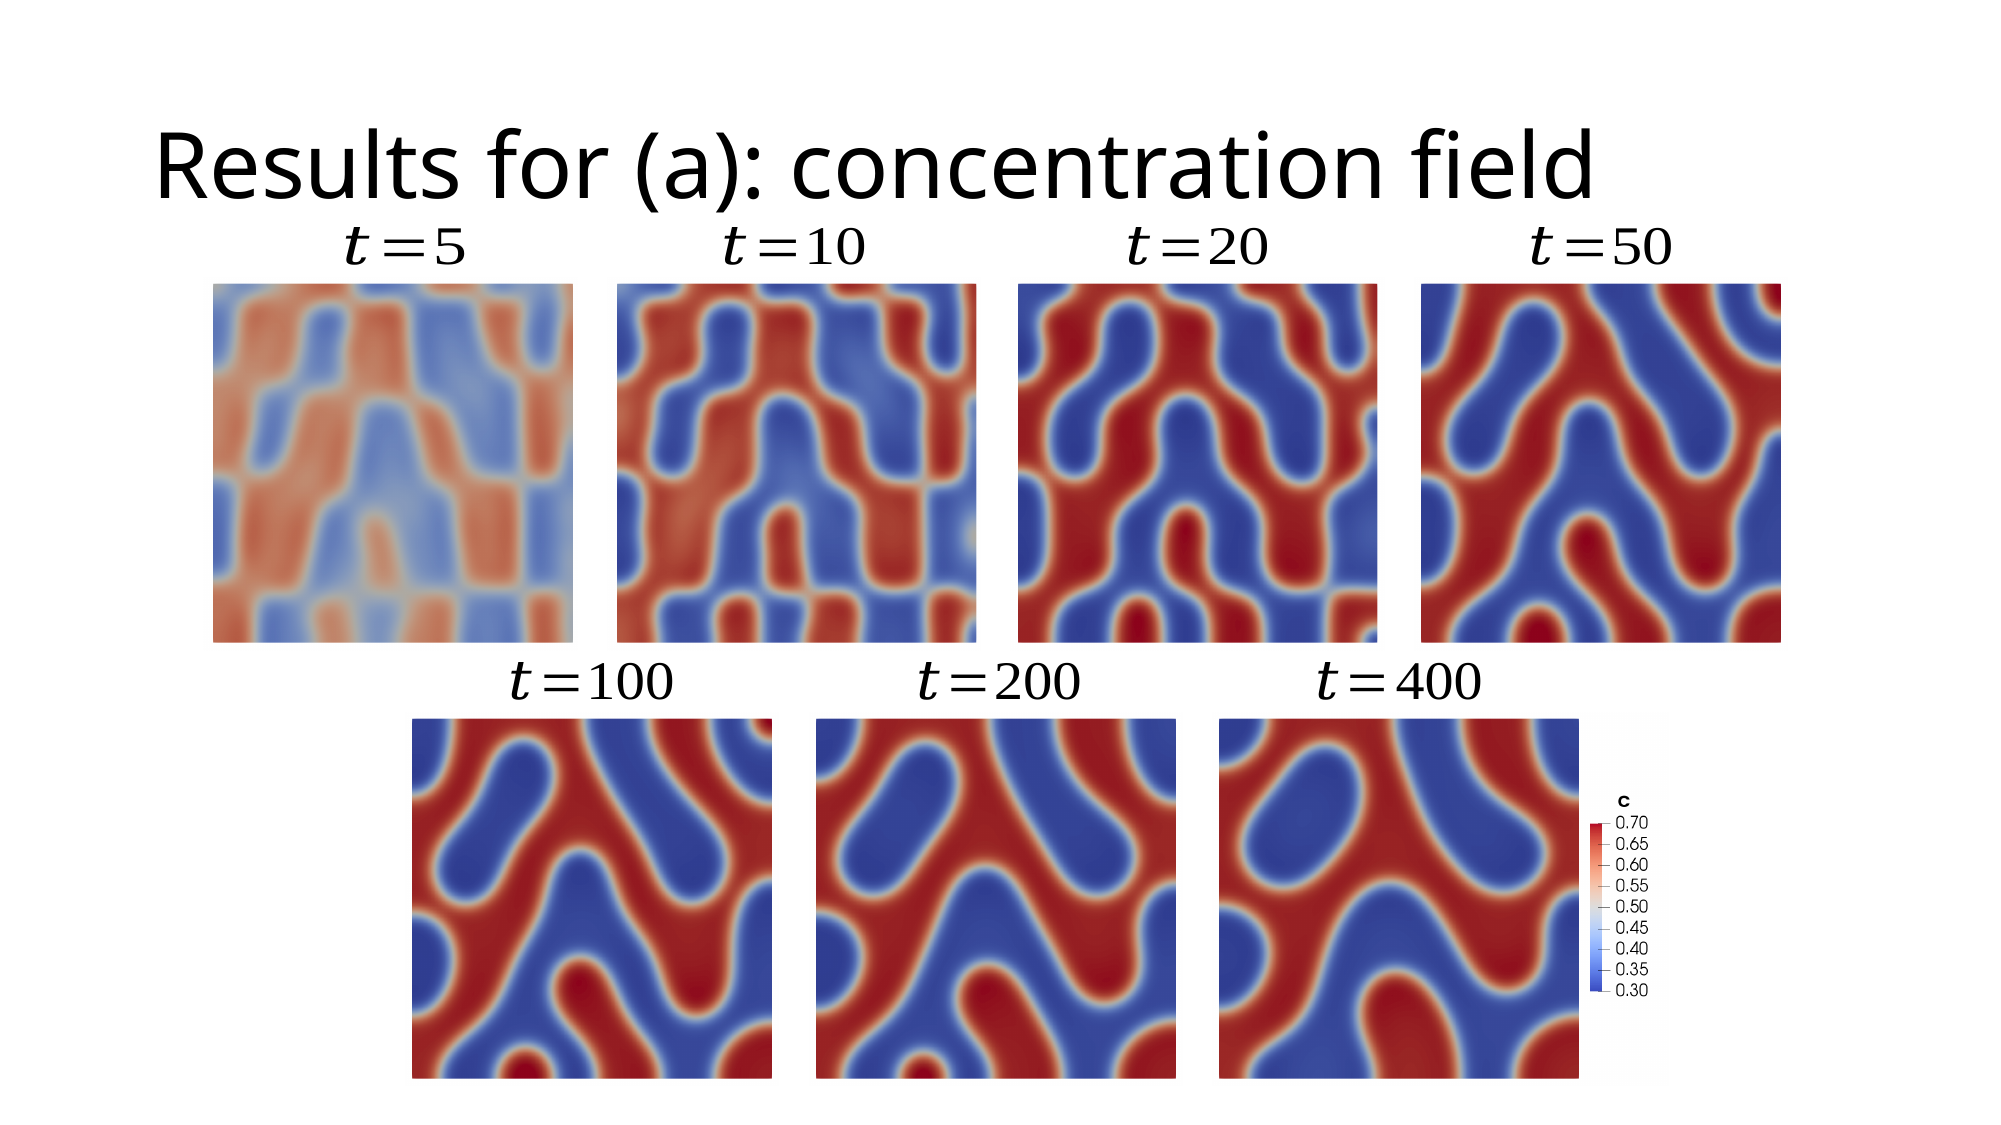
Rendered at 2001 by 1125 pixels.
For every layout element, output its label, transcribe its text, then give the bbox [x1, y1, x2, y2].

picture [1010, 277, 1385, 651]
picture [203, 277, 578, 651]
picture [809, 712, 1183, 1086]
picture [405, 712, 779, 1086]
picture [1212, 712, 1670, 1086]
title Results for (a): concentration field [137, 59, 1863, 278]
picture [607, 277, 981, 651]
picture [1414, 277, 1788, 651]
